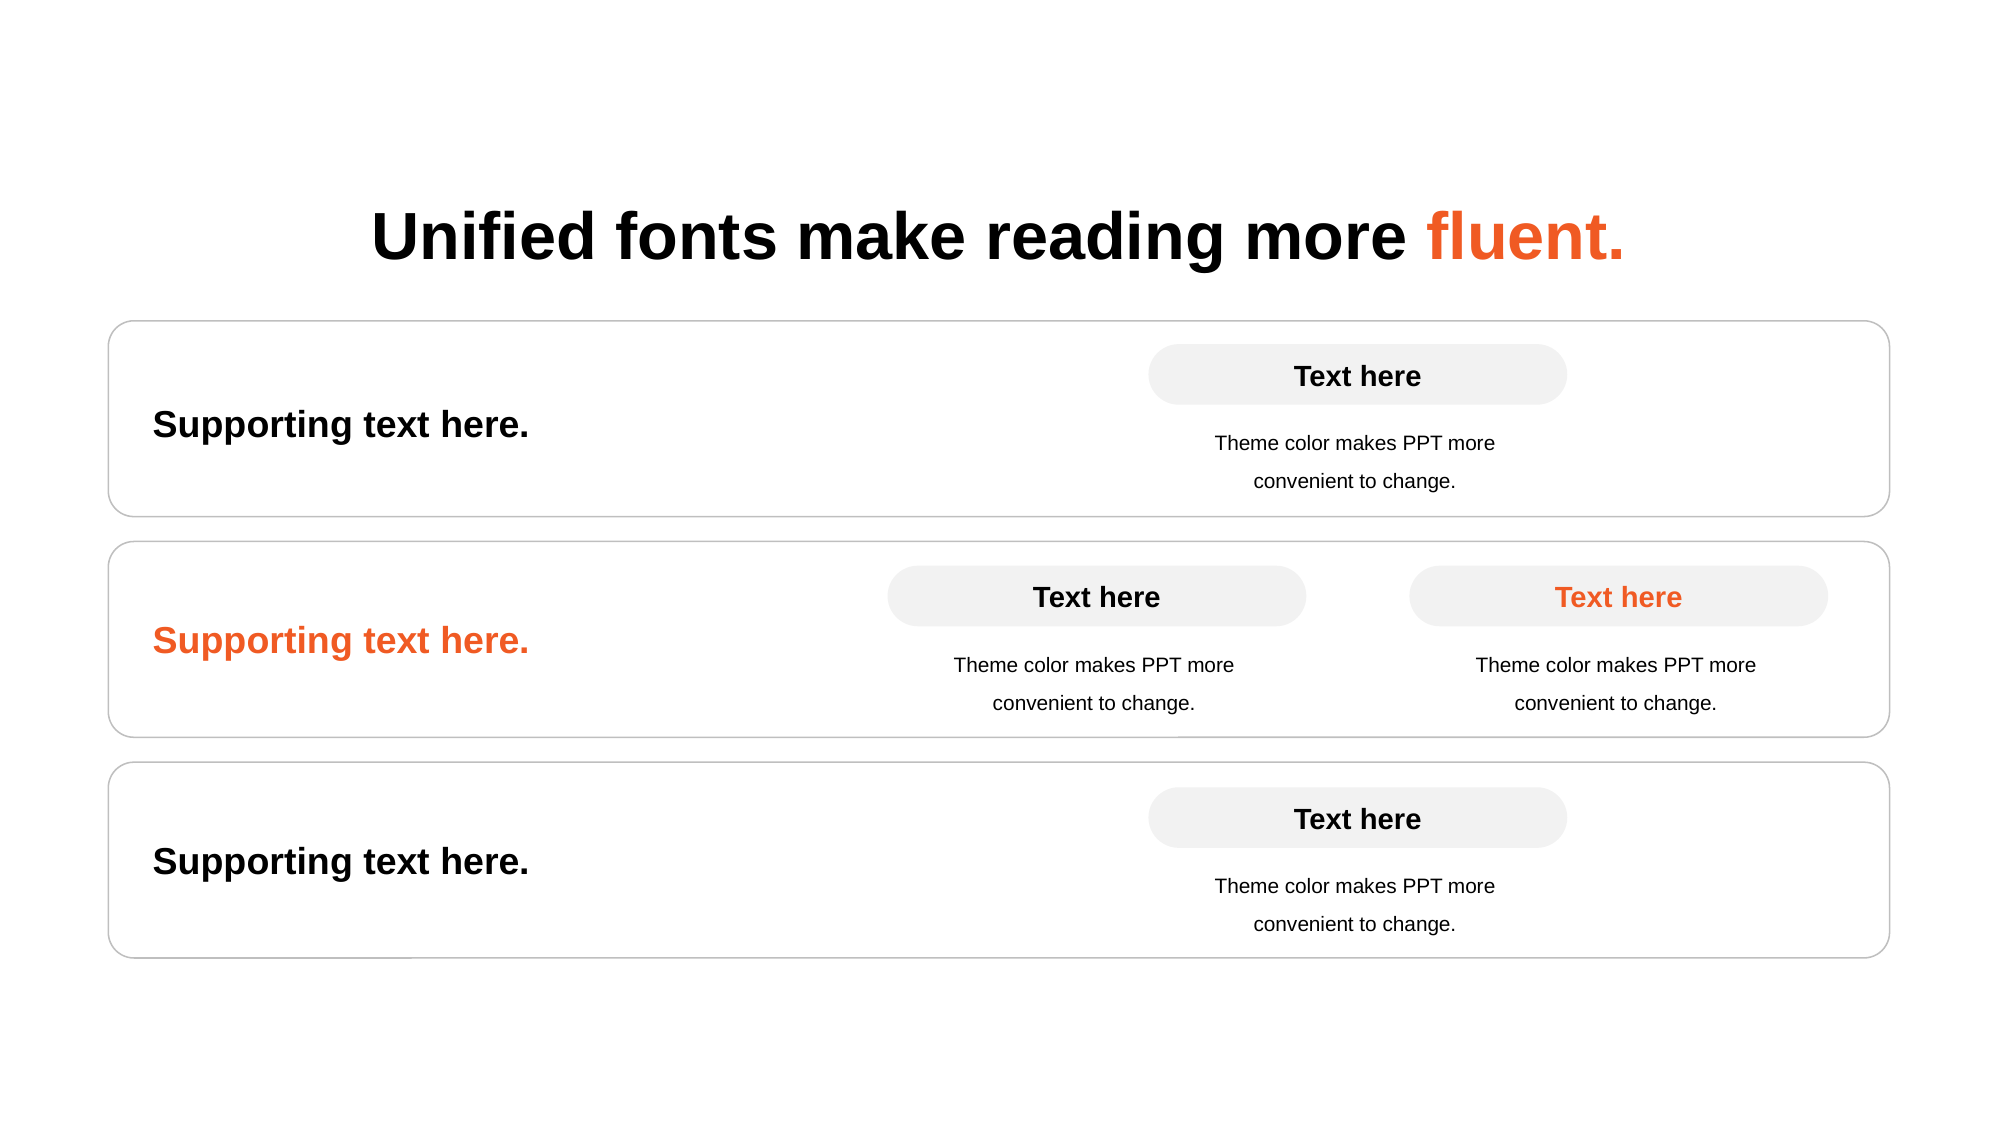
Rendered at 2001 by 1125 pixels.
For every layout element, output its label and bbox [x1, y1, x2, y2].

text_box [108, 185, 1890, 959]
